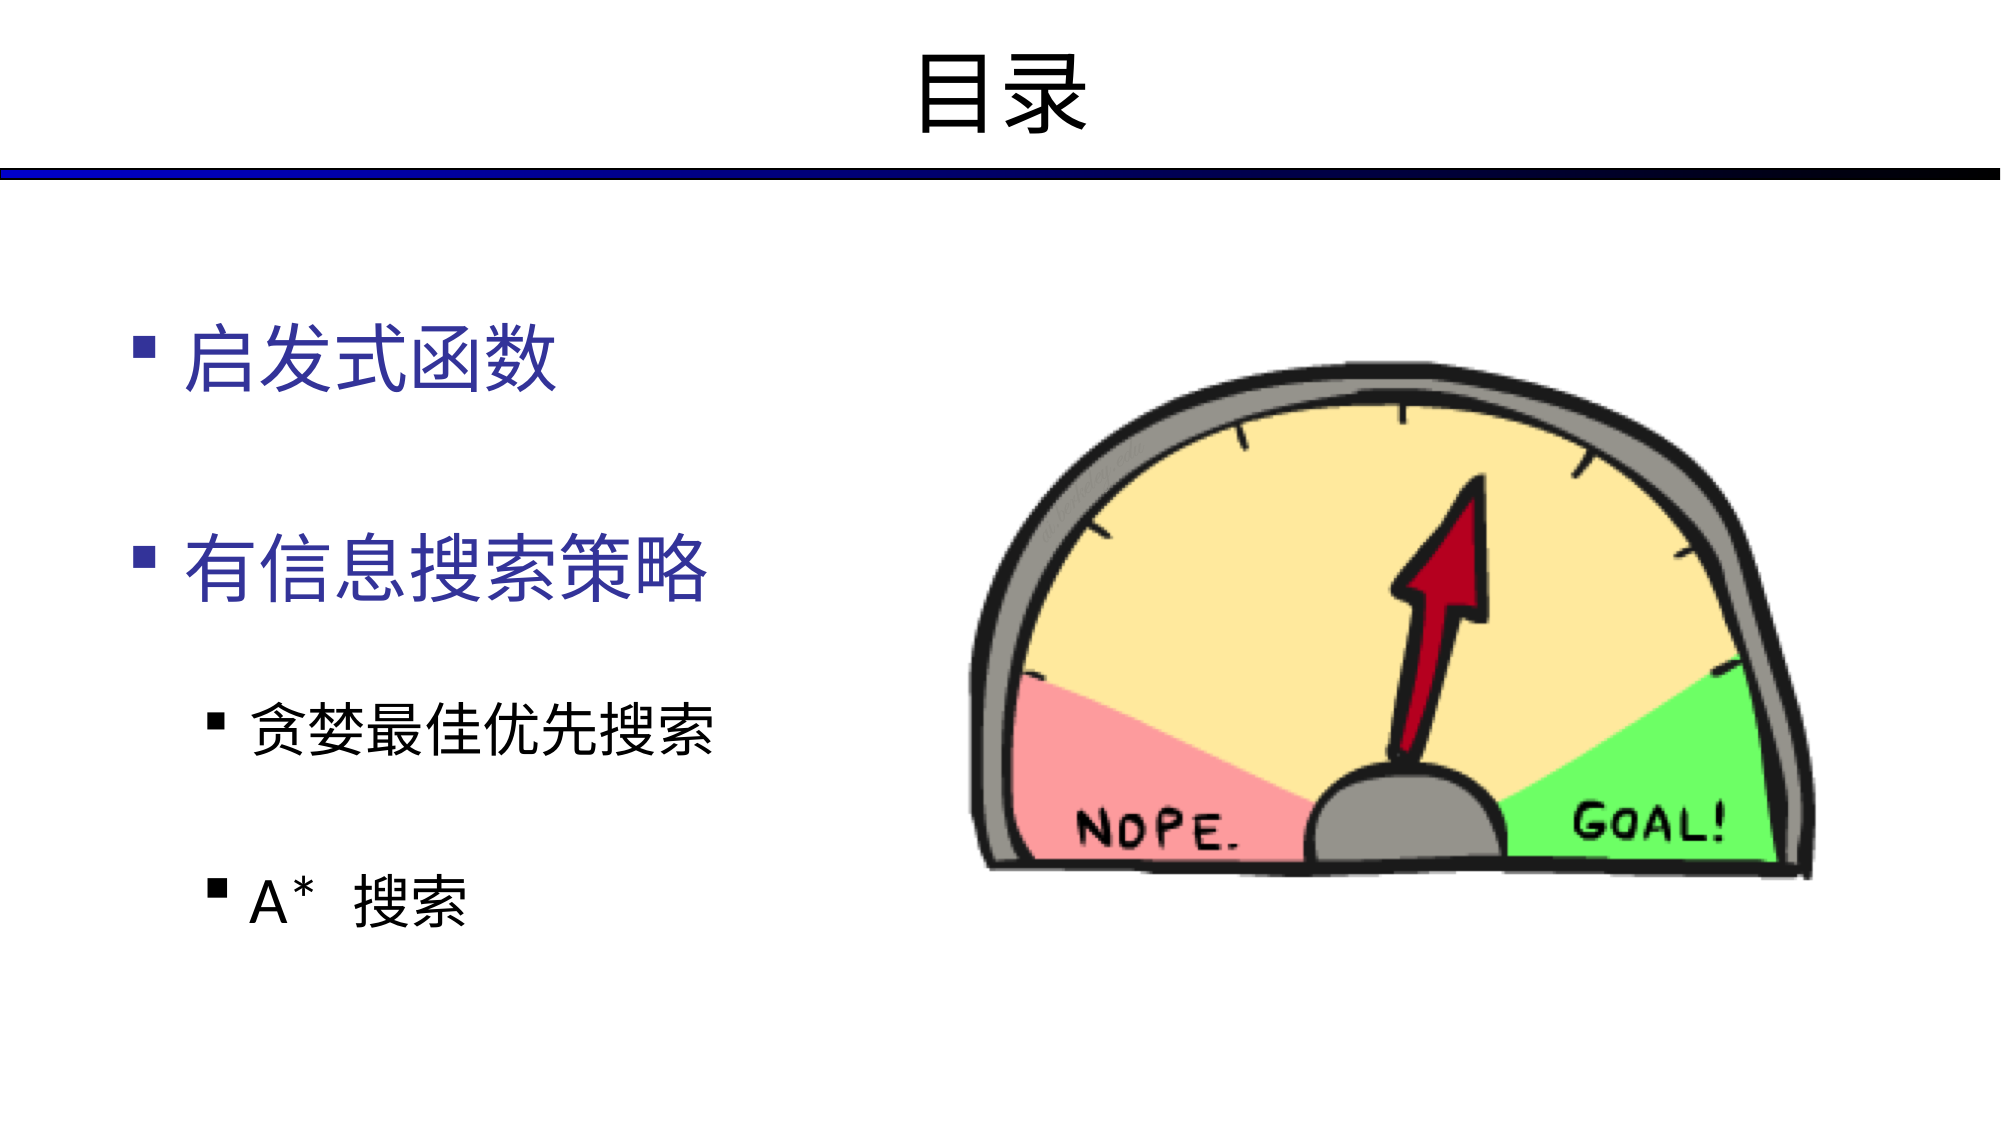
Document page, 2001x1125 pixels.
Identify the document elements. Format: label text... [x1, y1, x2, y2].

list 启发式函数 有信息搜索策略 贪婪最佳优先搜索 A* 搜索 [112, 198, 1859, 976]
picture [887, 285, 1948, 985]
title 目录 [0, 0, 2000, 184]
